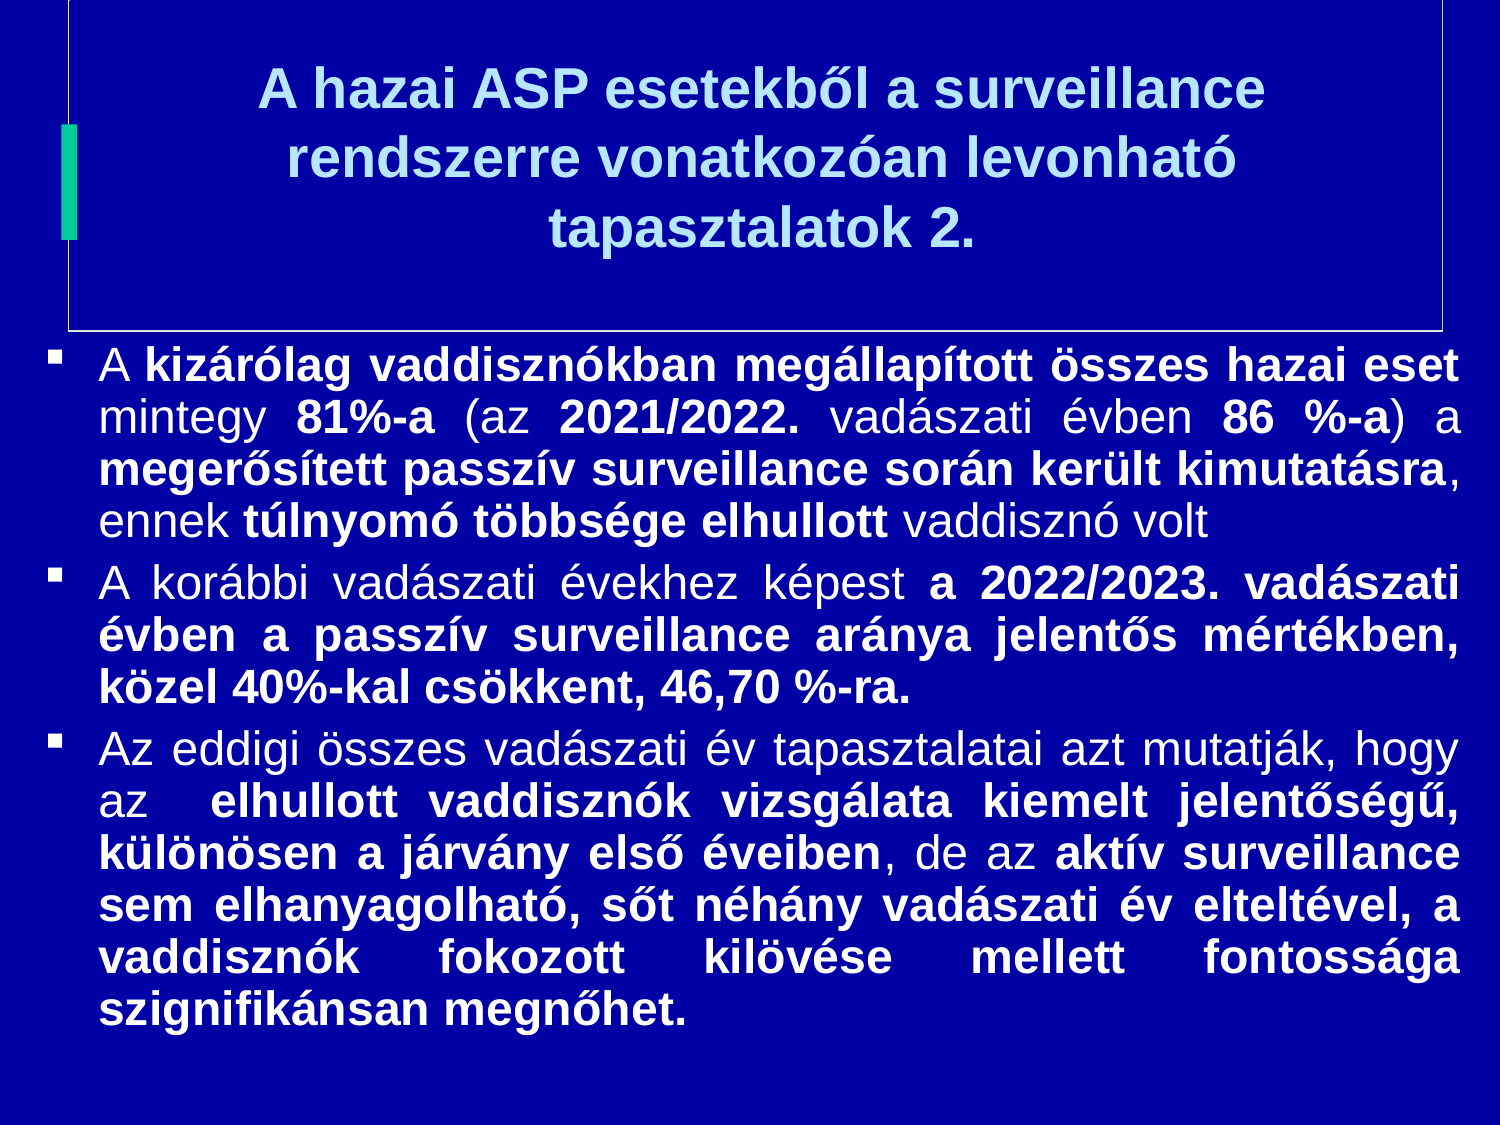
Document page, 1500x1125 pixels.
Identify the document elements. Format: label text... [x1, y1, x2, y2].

list A kizárólag vaddisznókban megállapított összes hazai eset mintegy 81%-a (az 2021/2022. vadászati évben 86 %-a) a megerősített passzív surveillance során került kimutatásra, ennek túlnyomó többsége elhullott vaddisznó volt A korábbi vadászati évekhez képest a 2022/2023. vadászati évben a passzív surveillance aránya jelentős mértékben, közel 40%-kal csökkent, 46,70 %-ra. Az eddigi összes vadászati év tapasztalatai azt mutatják, hogy az elhullott vaddisznók vizsgálata kiemelt jelentőségű, különösen a járvány első éveiben, de az aktív surveillance sem elhanyagolható, sőt néhány vadászati év elteltével, a vaddisznók fokozott kilövése mellett fontossága szignifikánsan megnőhet. [29, 332, 1477, 1100]
text_box [60, 123, 78, 241]
title A hazai ASP esetekből a surveillance rendszerre vonatkozóan levonható tapasztalatok 2. [137, 42, 1389, 268]
text_box [69, 0, 1443, 331]
text_box [0, 0, 1500, 1125]
